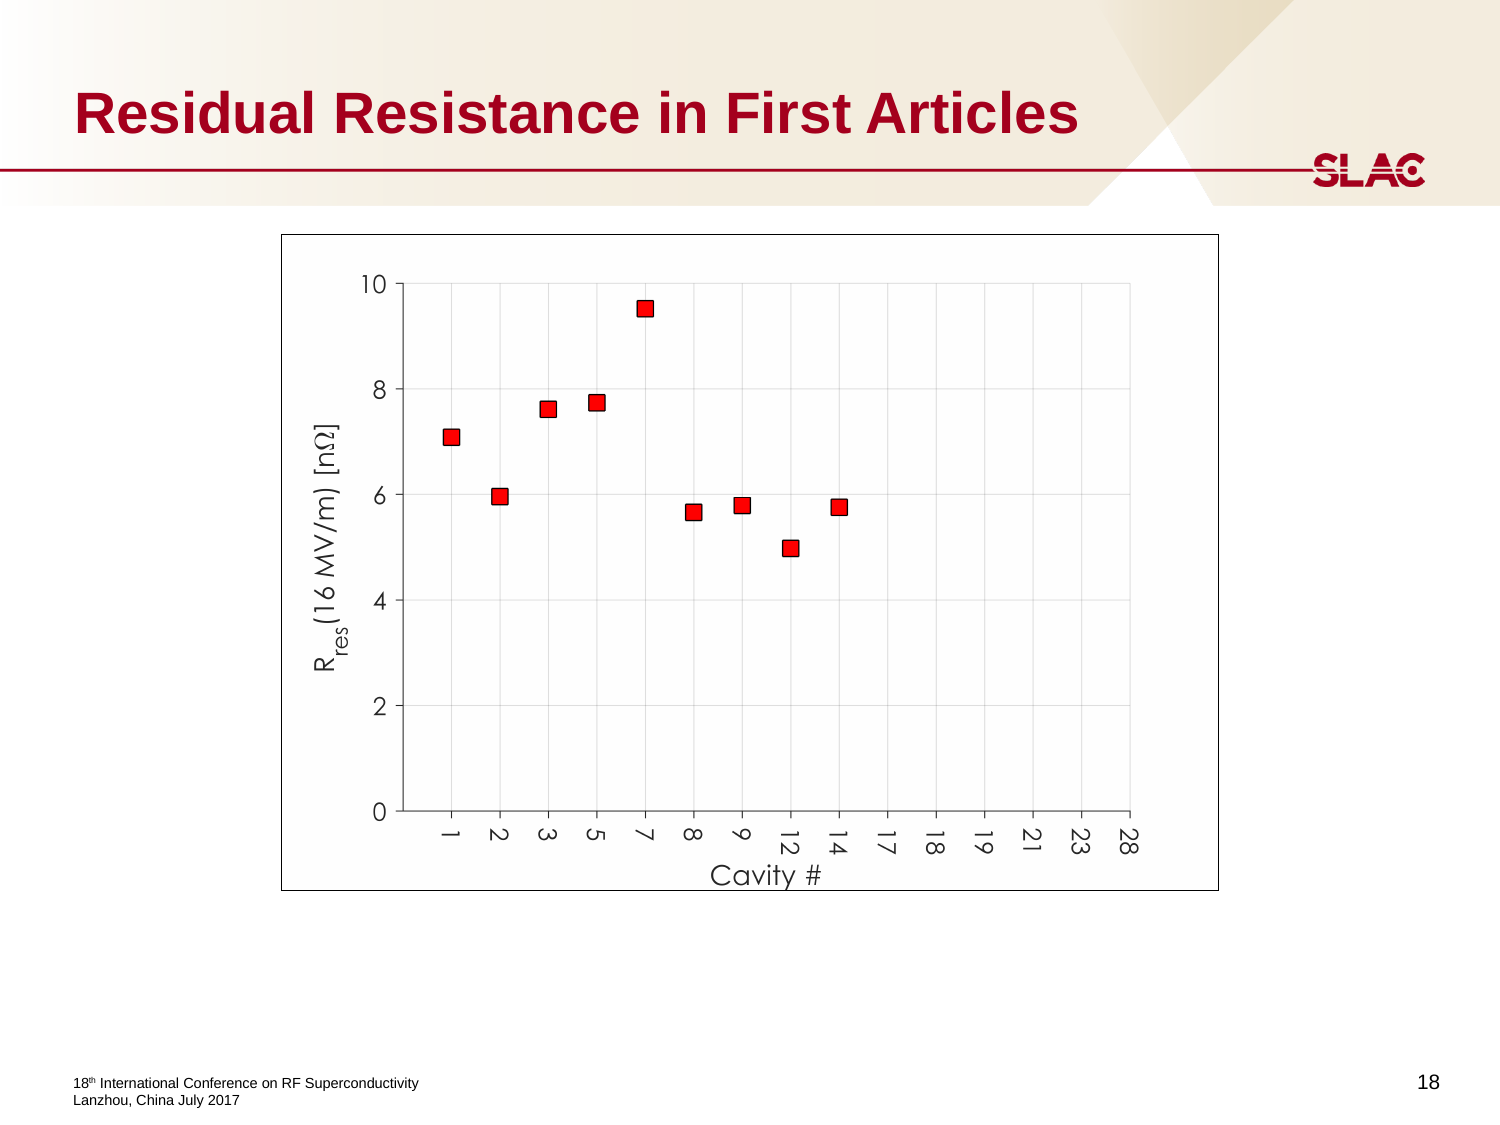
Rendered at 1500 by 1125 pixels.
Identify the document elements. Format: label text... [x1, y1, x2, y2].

slide_number 18 [1405, 1036, 1458, 1125]
title Residual Resistance in First Articles [74, 21, 1404, 145]
picture [280, 234, 1219, 891]
picture [0, 0, 1500, 206]
footer 18th International Conference on RF Superconductivity Lanzhou, China July 2017 [73, 1073, 750, 1125]
